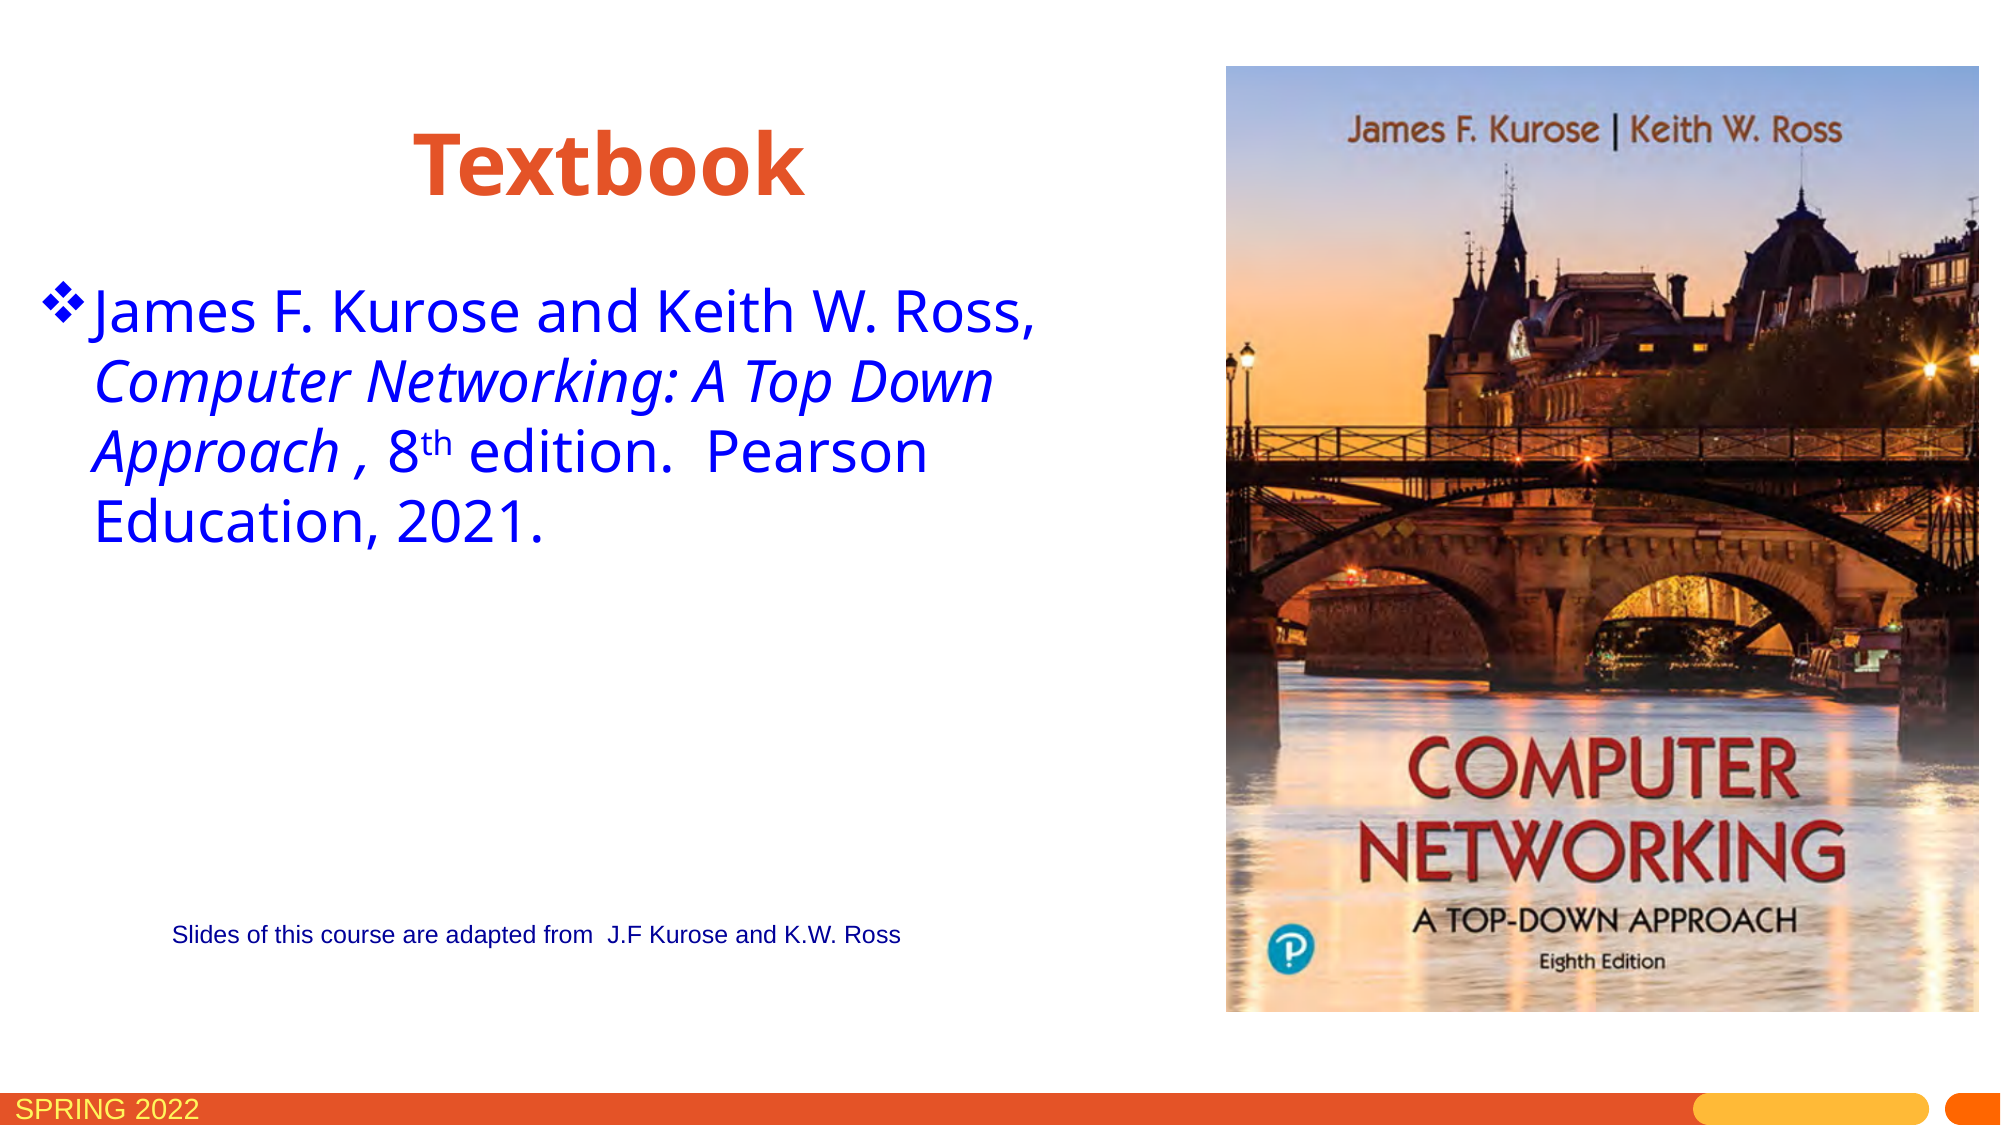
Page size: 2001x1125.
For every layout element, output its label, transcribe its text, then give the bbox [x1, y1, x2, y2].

text_box Slides of this course are adapted from J.F Kurose and K.W. Ross [157, 845, 1040, 956]
title Textbook [397, 101, 898, 220]
picture [1226, 66, 1979, 1012]
list James F. Kurose and Keith W. Ross, Computer Networking: A Top Down Approach , 8th edition. Pearson Education, 2021. [22, 267, 1178, 858]
